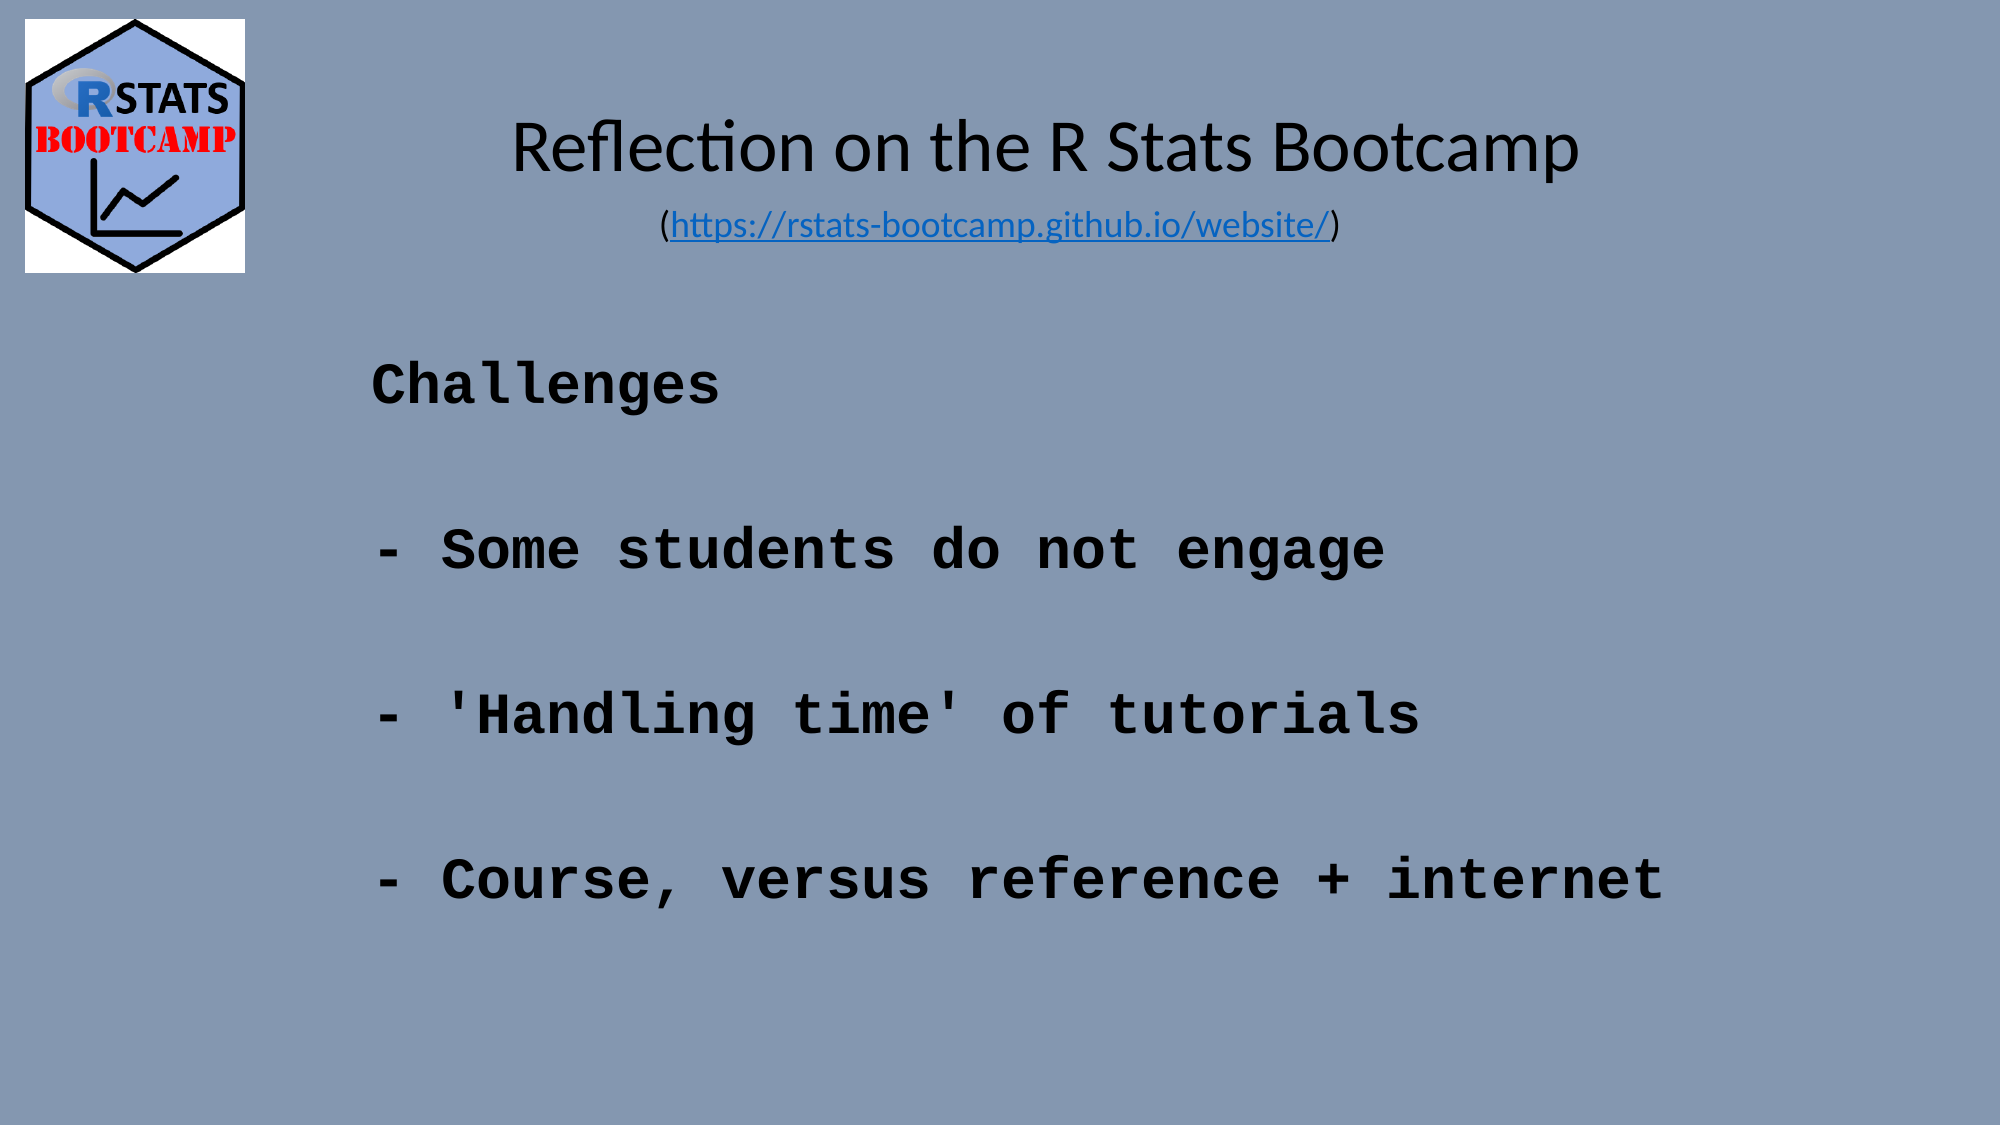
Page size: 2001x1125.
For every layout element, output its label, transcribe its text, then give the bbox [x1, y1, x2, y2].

picture [25, 19, 245, 273]
text_box (https://rstats-bootcamp.github.io/website/) [500, 192, 1500, 252]
text_box Reflection on the R Stats Bootcamp [462, 89, 1632, 194]
text_box Challenges - Some students do not engage - 'Handling time' of tutorials - Course, versus reference + internet [356, 337, 1798, 918]
